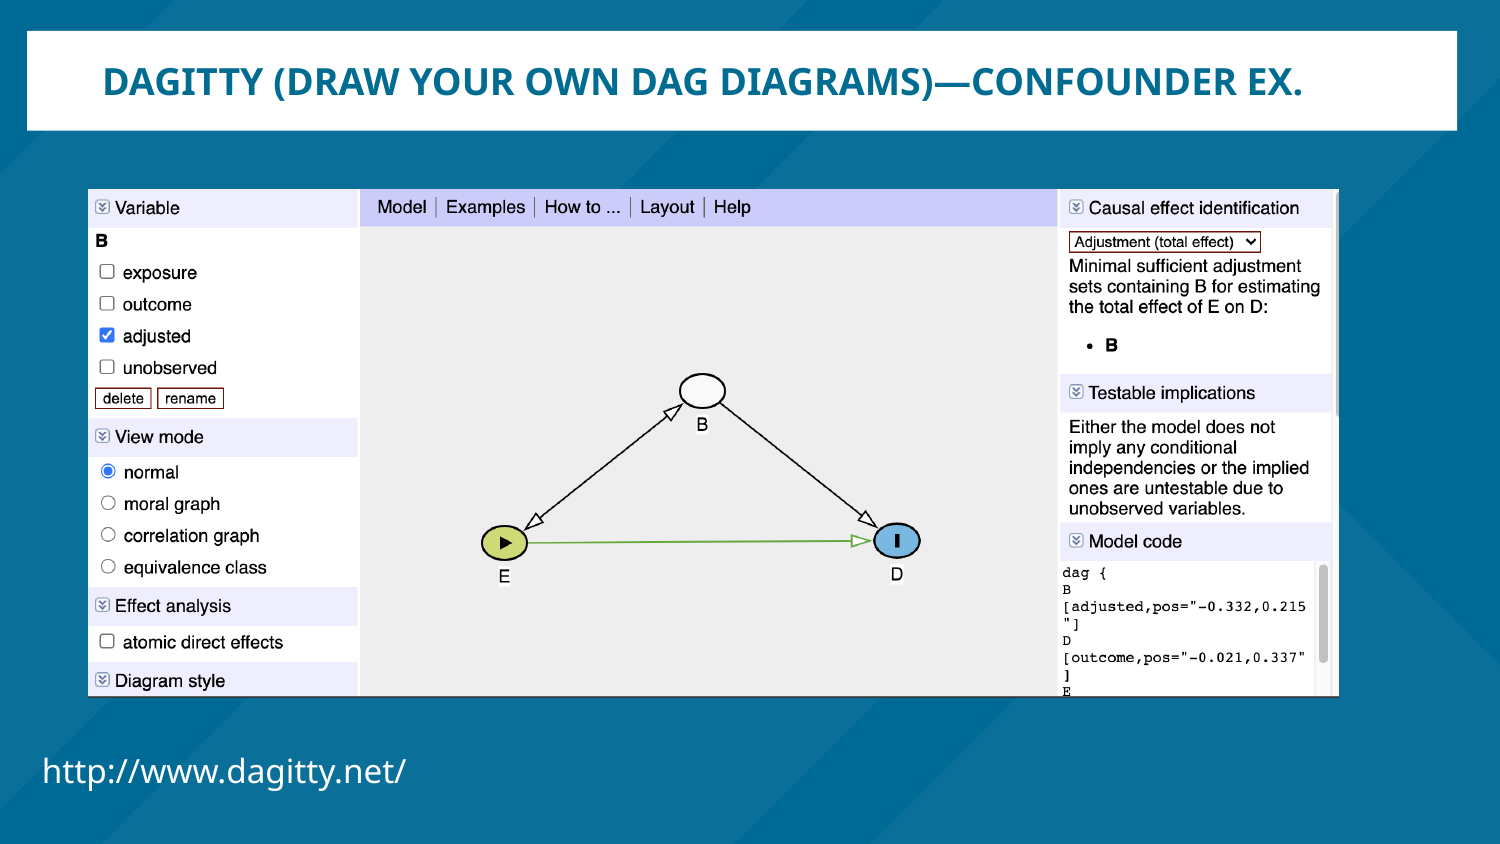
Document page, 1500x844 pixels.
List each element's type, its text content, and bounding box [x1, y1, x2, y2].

title DAGitty (draw Your own dag diagrams)—confounder ex. [27, 30, 1458, 131]
text_box http://www.dagitty.net/ [27, 742, 924, 798]
picture [89, 190, 1338, 697]
